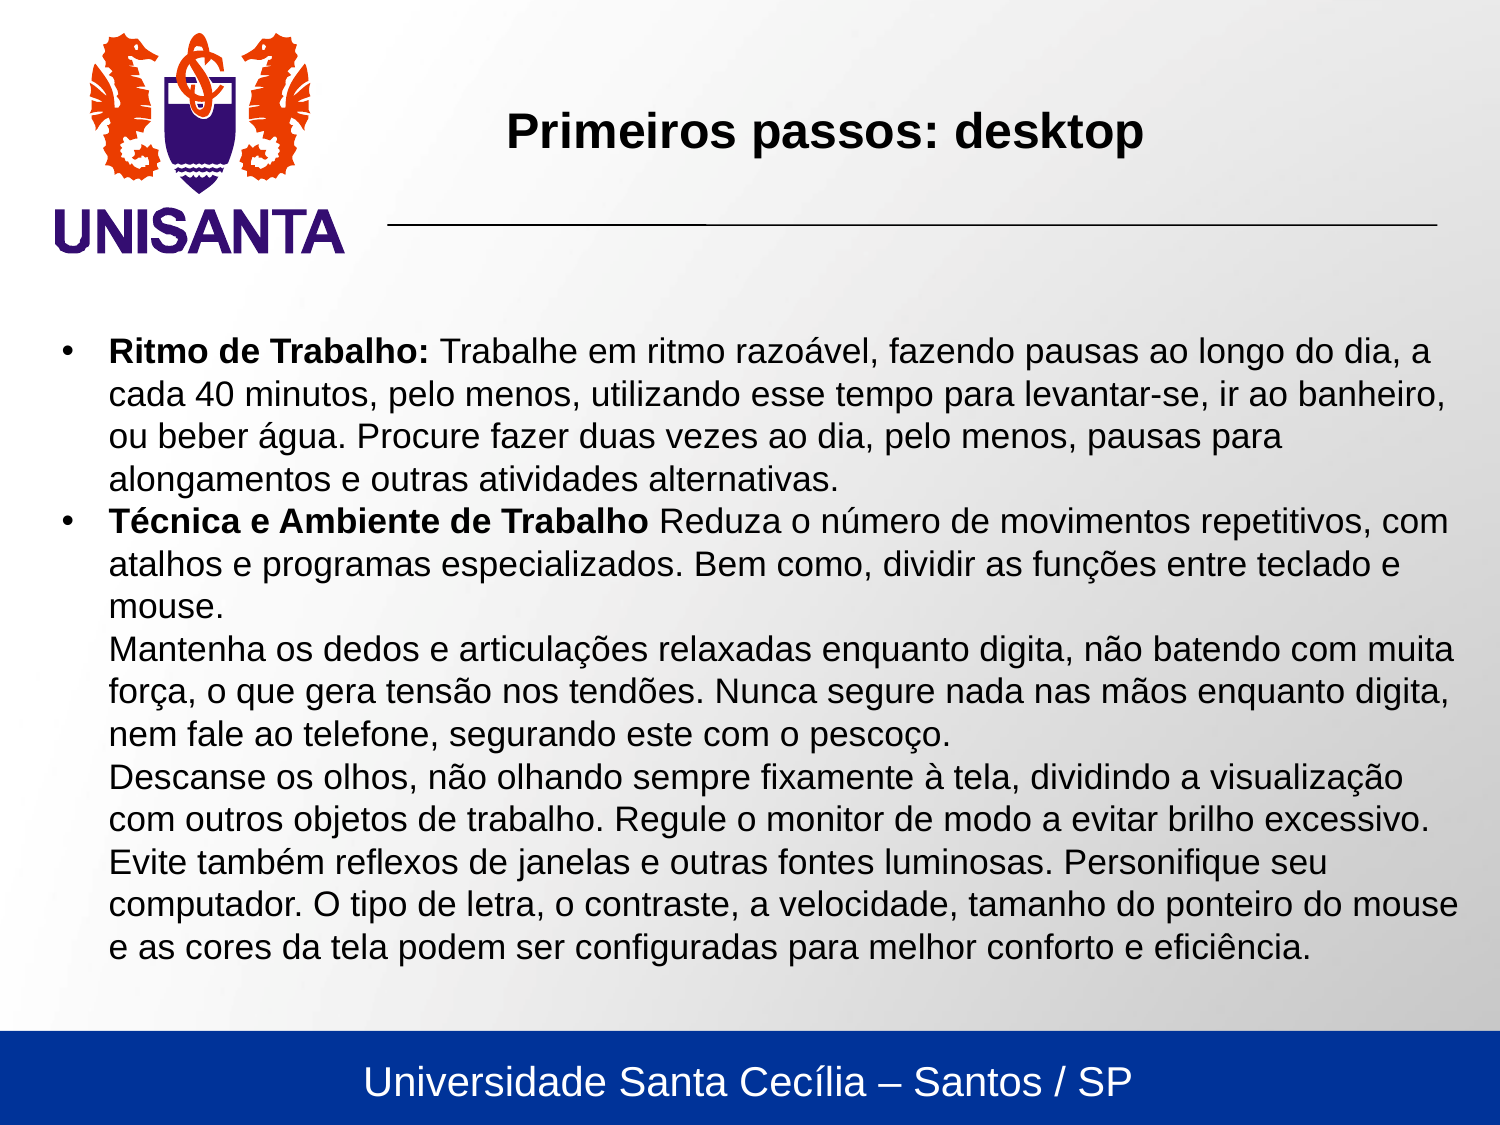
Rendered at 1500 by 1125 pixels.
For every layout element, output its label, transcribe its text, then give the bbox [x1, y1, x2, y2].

picture [0, 0, 1500, 1030]
text_box Primeiros passos: desktop [492, 117, 1430, 162]
text_box Ritmo de Trabalho: Trabalhe em ritmo razoável, fazendo pausas ao longo do dia, a cada 40 minutos, pelo menos, utilizando esse tempo para levantar-se, ir ao banheiro, ou beber água. Procure fazer duas vezes ao dia, pelo menos, pausas para alongamentos e outras atividades alternativas. Técnica e Ambiente de Trabalho Reduza o número de movimentos repetitivos, com atalhos e programas especializados. Bem como, dividir as funções entre teclado e mouse. Mantenha os dedos e articulações relaxadas enquanto digita, não batendo com muita força, o que gera tensão nos tendões. Nunca segure nada nas mãos enquanto digita, nem fale ao telefone, segurando este com o pescoço. Descanse os olhos, não olhando sempre fixamente à tela, dividindo a visualização com outros objetos de trabalho. Regule o monitor de modo a evitar brilho excessivo. Evite também reflexos de janelas e outras fontes luminosas. Personifique seu computador. O tipo de letra, o contraste, a velocidade, tamanho do ponteiro do mouse e as cores da tela podem ser configuradas para melhor conforto e eficiência. [46, 281, 1483, 1014]
